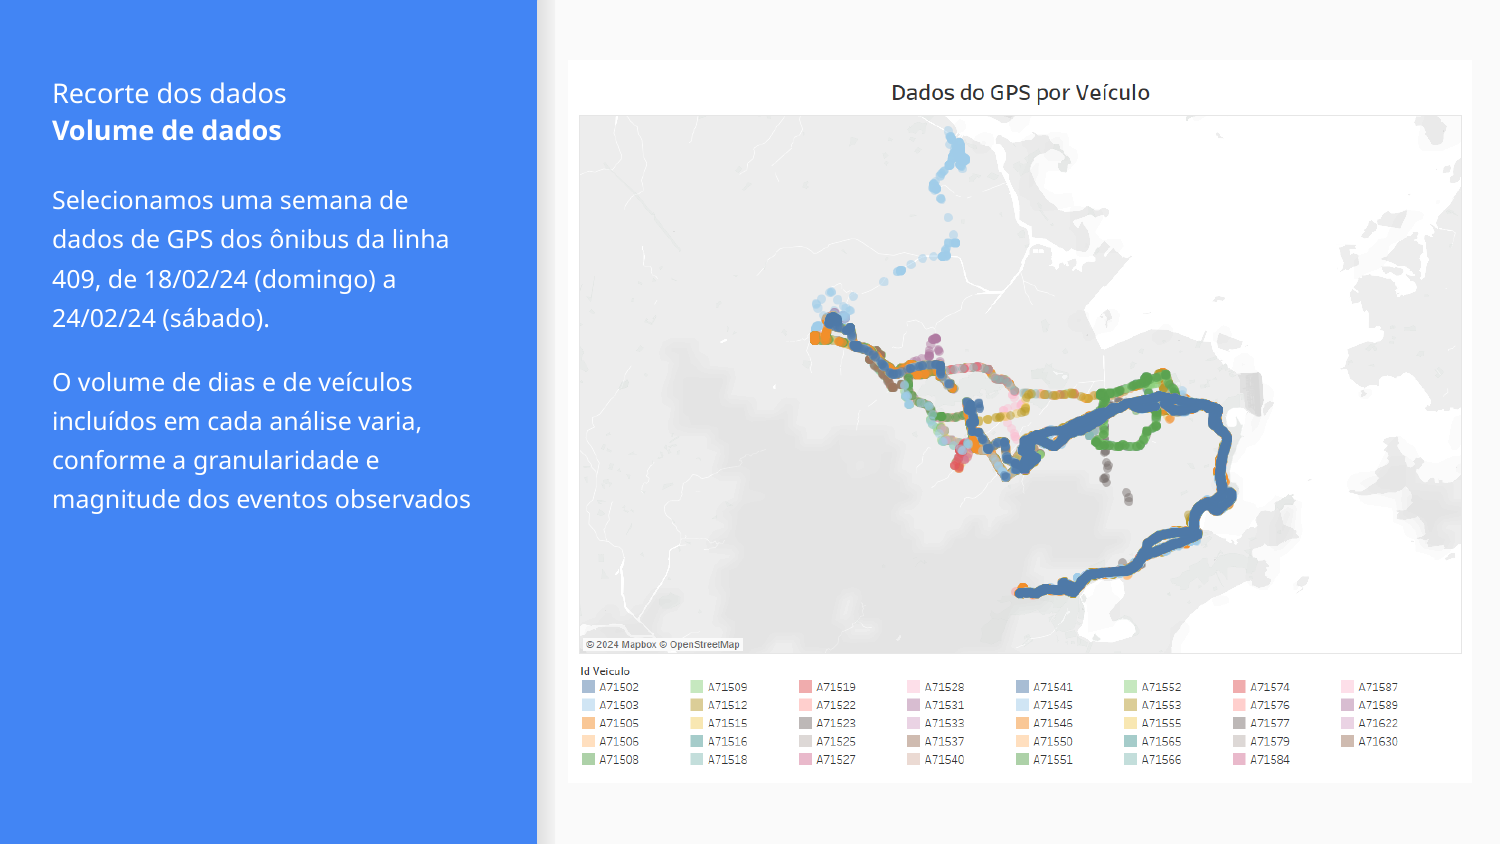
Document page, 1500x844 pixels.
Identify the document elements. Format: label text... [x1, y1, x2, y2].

title Recorte dos dados Volume de dados [37, 58, 498, 163]
list Selecionamos uma semana de dados de GPS dos ônibus da linha 409, de 18/02/24 (domingo) a 24/02/24 (sábado). O volume de dias e de veículos incluídos em cada análise varia, conforme a granularidade e magnitude dos eventos observados [37, 163, 498, 803]
picture [568, 60, 1473, 784]
